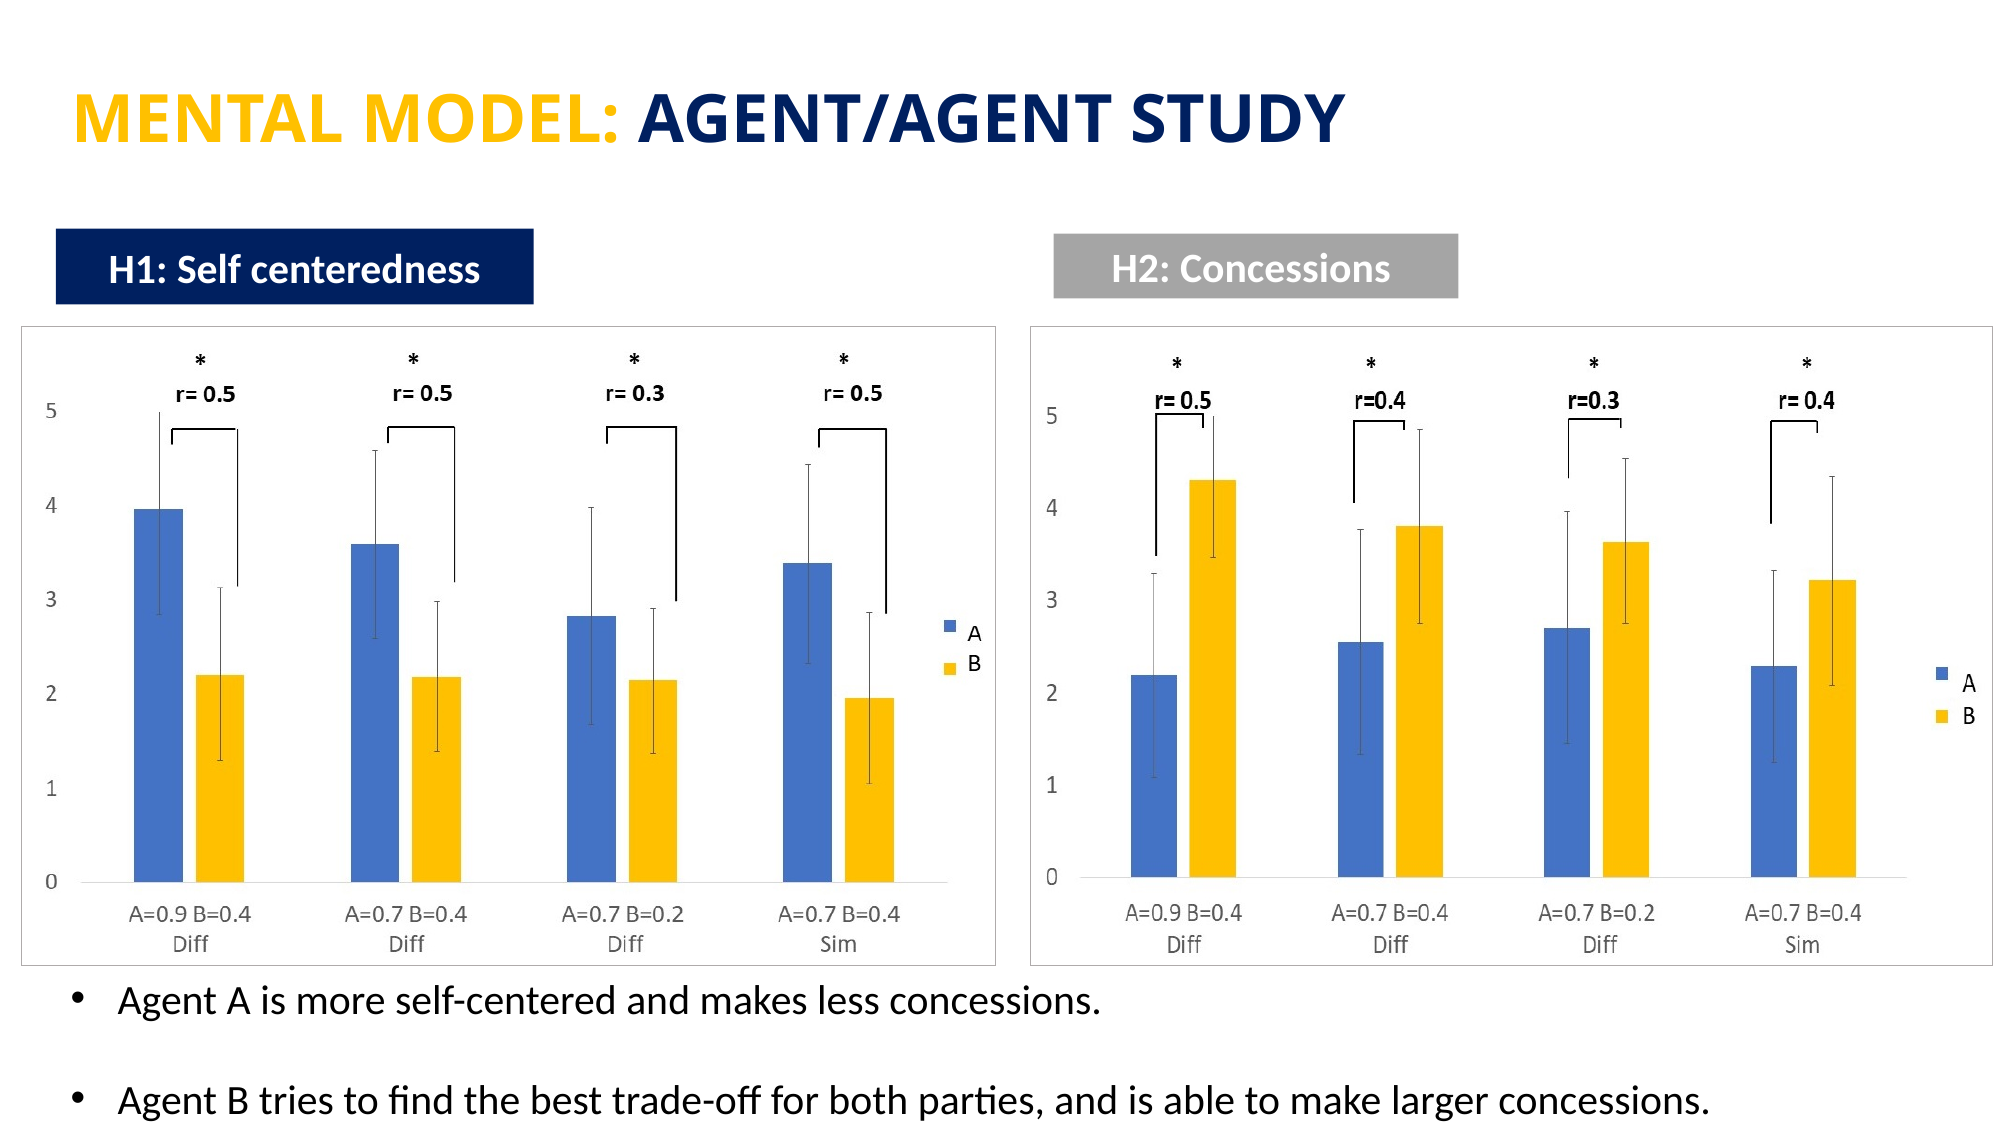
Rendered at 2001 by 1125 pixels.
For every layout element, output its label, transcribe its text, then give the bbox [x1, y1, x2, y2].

picture [21, 326, 996, 966]
text_box H1: Self centeredness [55, 228, 535, 305]
picture [1030, 326, 1993, 966]
text_box Agent A is more self-centered and makes less concessions. Agent B tries to find the best trade-off for both parties, and is able to make larger concessions. [55, 965, 1945, 1125]
text_box Mental model: agent/agent study [56, 33, 1782, 209]
text_box H2: Concessions [1053, 233, 1459, 299]
